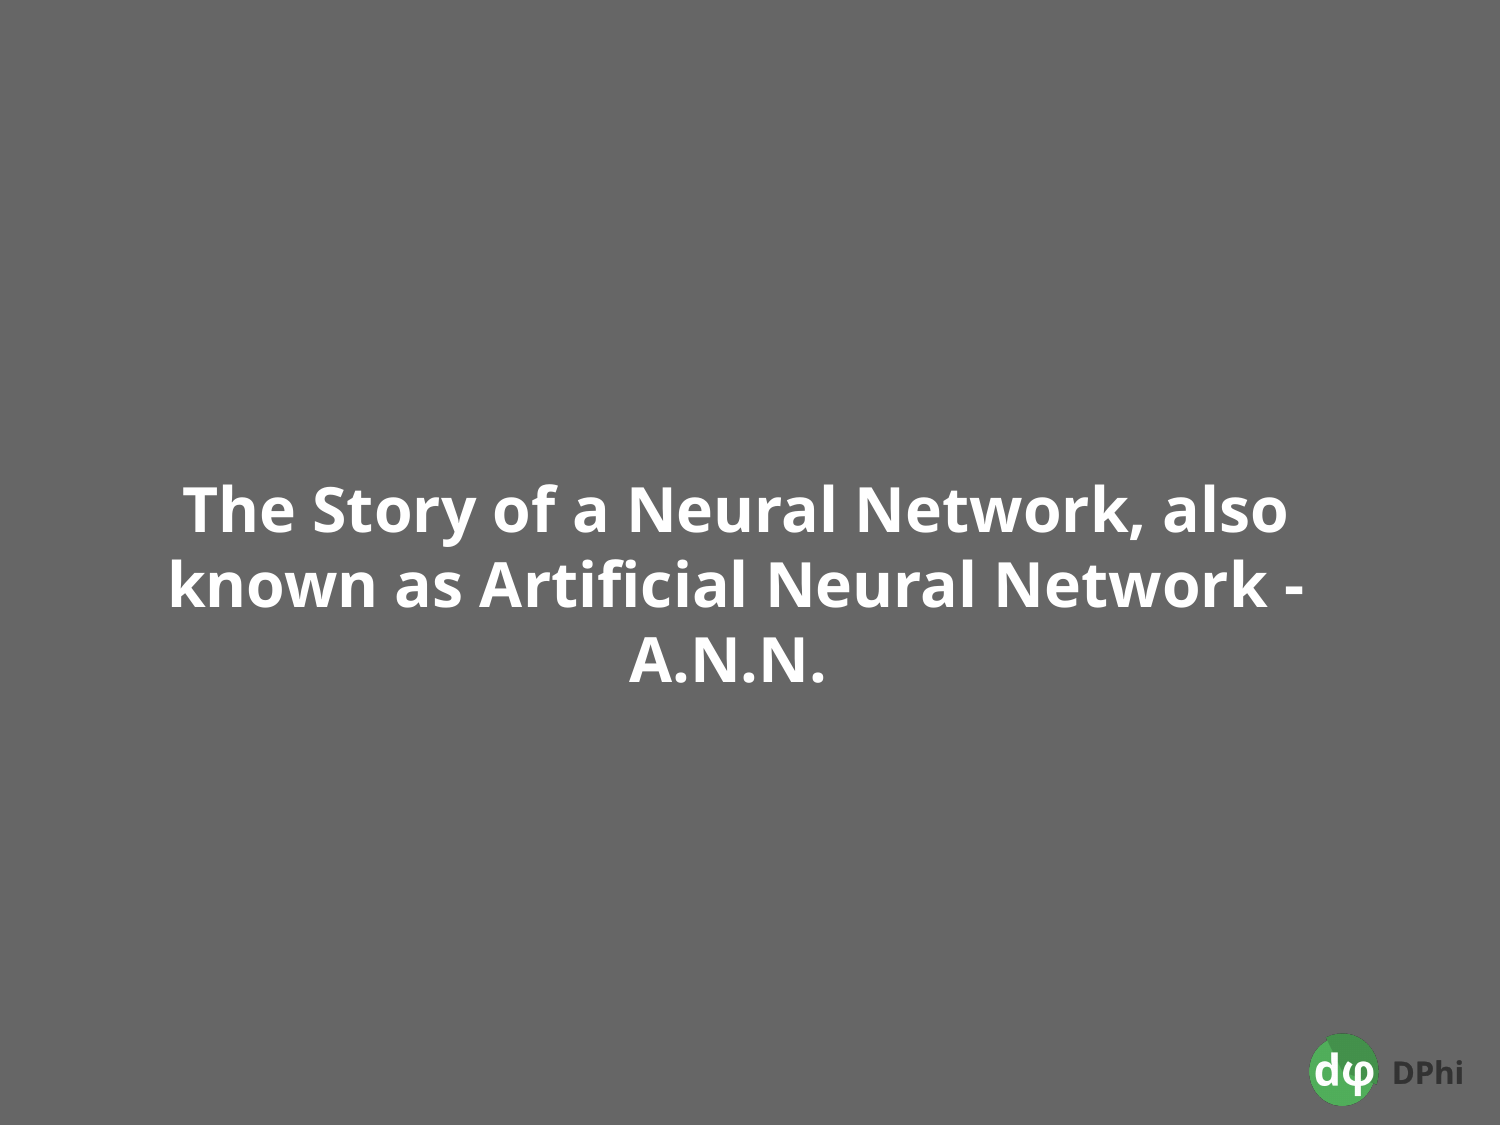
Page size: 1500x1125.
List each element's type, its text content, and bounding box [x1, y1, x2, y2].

picture [1309, 1020, 1480, 1106]
text_box The Story of a Neural Network, also known as Artificial Neural Network - A.N.N. [106, 455, 1366, 670]
